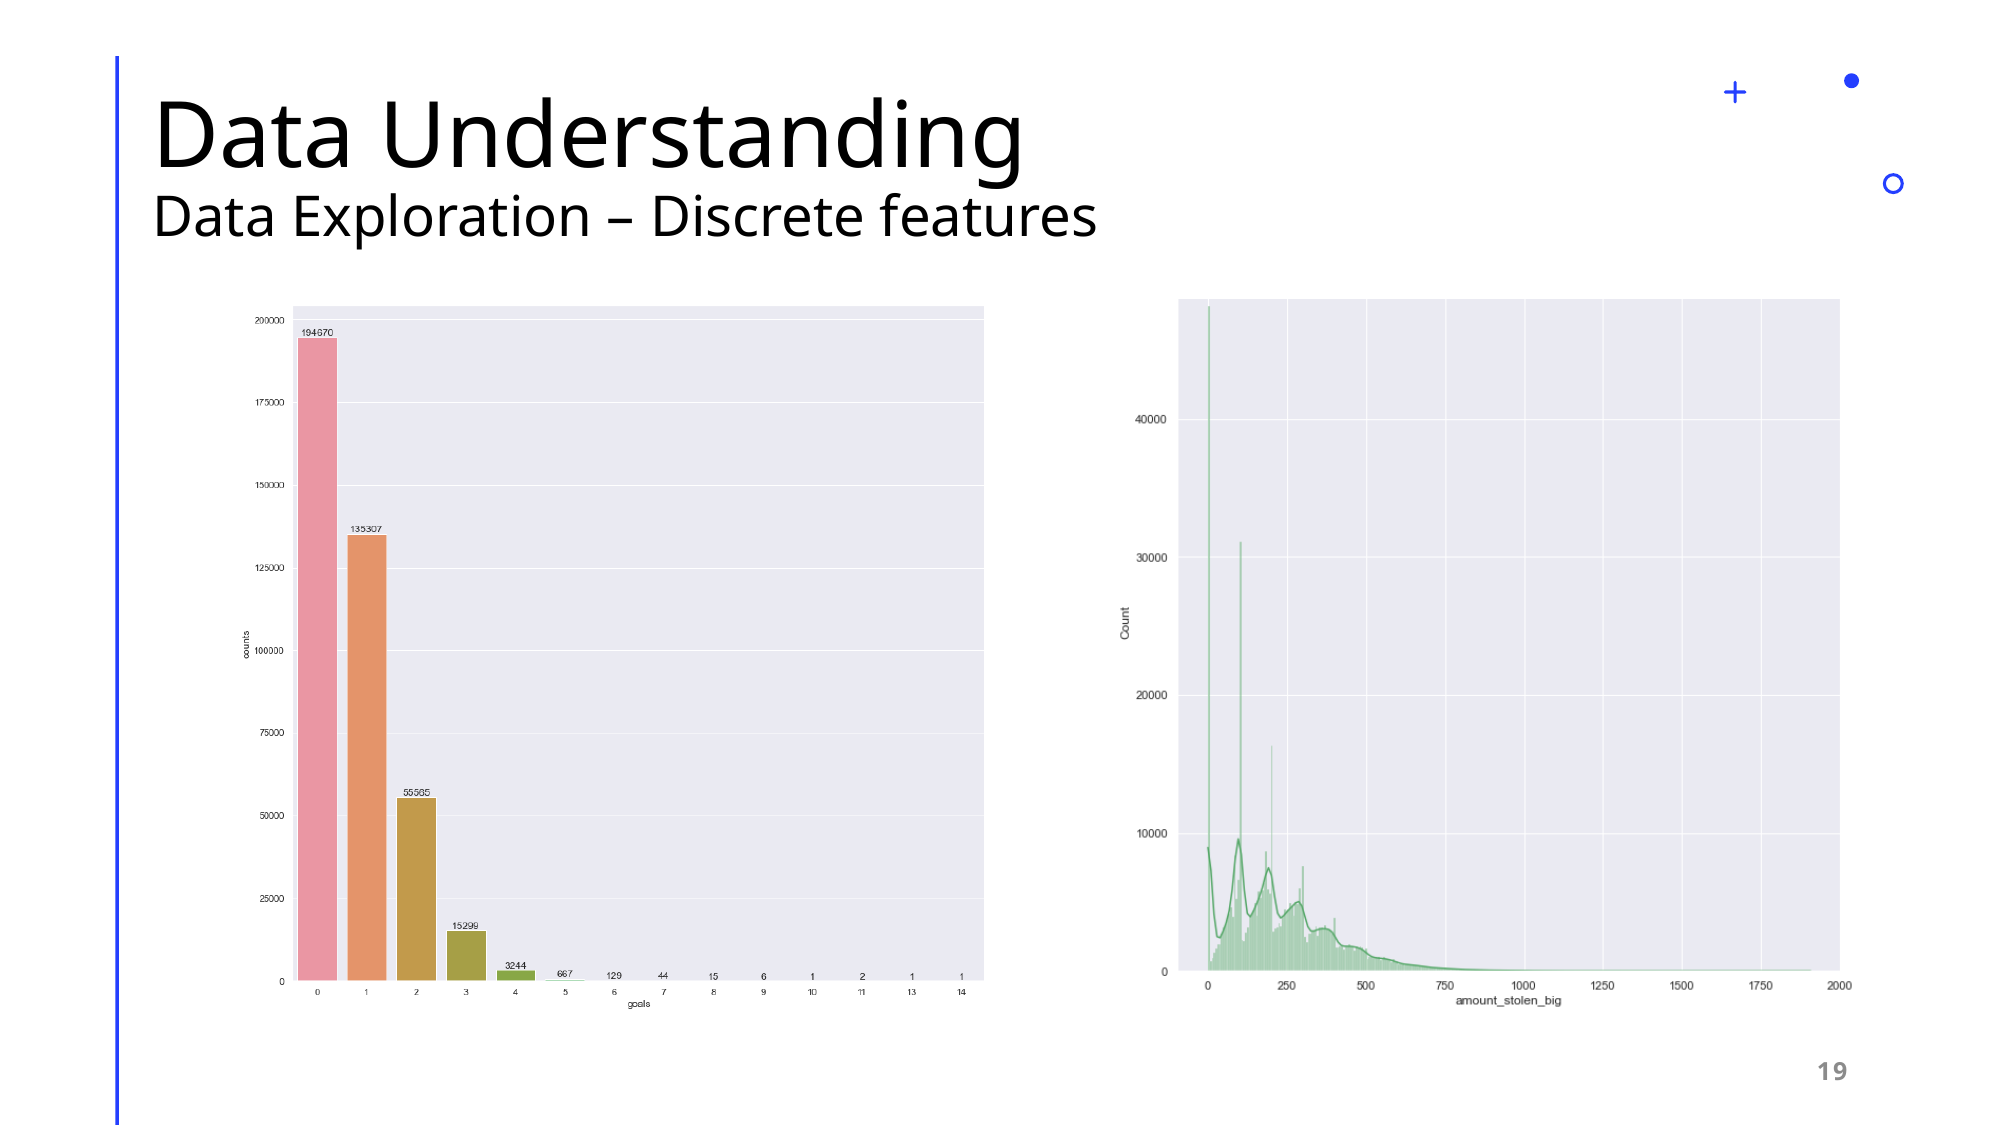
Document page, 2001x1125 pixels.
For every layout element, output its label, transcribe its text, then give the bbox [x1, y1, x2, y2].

slide_number 19 [1412, 1042, 1863, 1103]
picture [236, 299, 984, 1014]
title Data Understanding Data Exploration – Discrete features [137, 59, 1863, 278]
picture [1112, 299, 1860, 1014]
